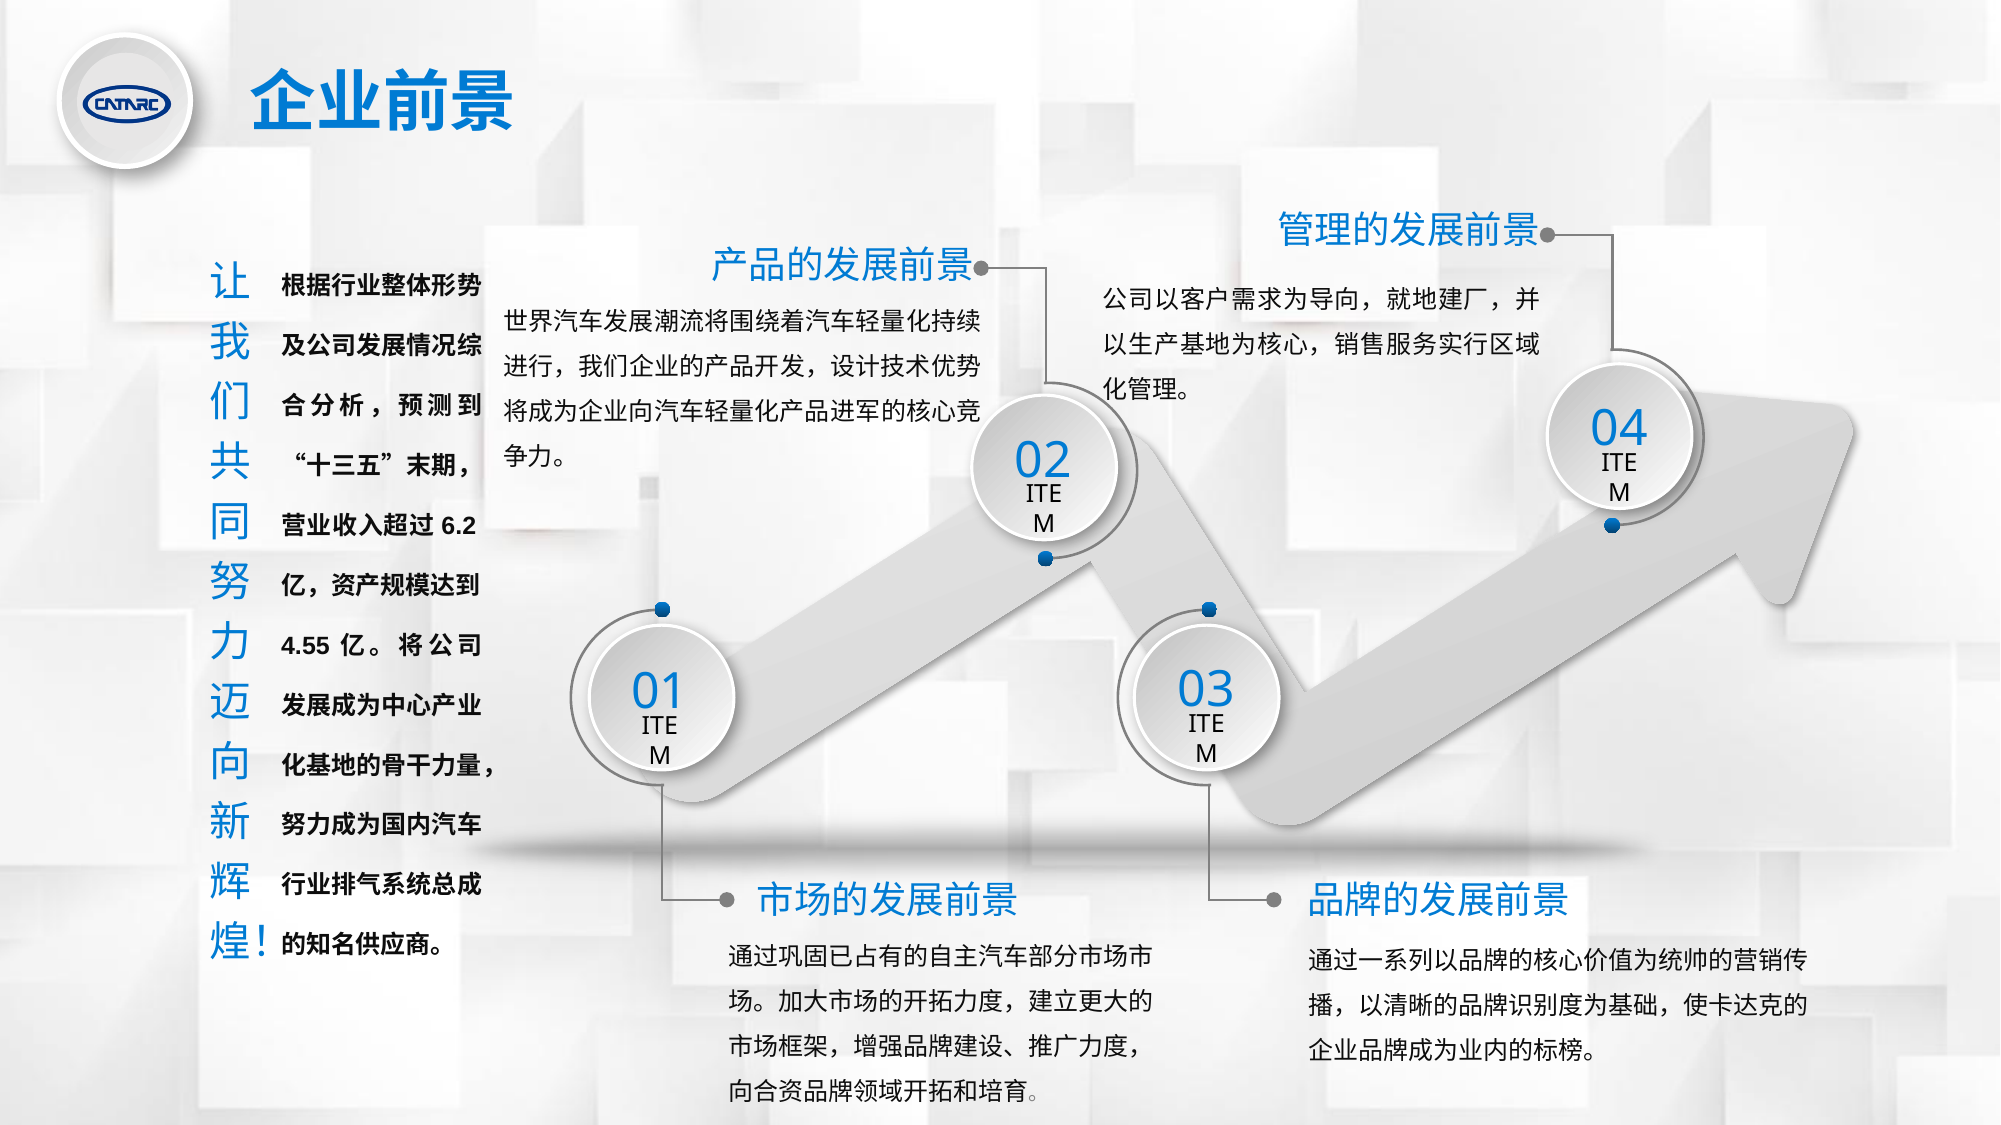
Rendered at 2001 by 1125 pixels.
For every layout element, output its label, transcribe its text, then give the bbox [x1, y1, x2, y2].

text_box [59, 34, 191, 167]
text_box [1528, 227, 1704, 534]
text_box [1087, 198, 1556, 413]
text_box 企业前景 [235, 51, 532, 147]
picture [0, 0, 2001, 1125]
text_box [488, 234, 997, 481]
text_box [1117, 601, 1294, 908]
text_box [961, 260, 1138, 567]
text_box 根据行业整体形势及公司发展情况综合分析，预测到“十三五”末期，营业收入超过6.2亿，资产规模达到4.55亿。将公司发展成为中心产业化基地的骨干力量，努力成为国内汽车行业排气系统总成的知名供应商。 [266, 232, 498, 1076]
text_box 让我们共同努力迈向新辉煌！ [194, 237, 266, 1033]
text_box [1292, 868, 1838, 1074]
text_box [397, 367, 1870, 898]
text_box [714, 868, 1185, 1115]
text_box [570, 601, 747, 908]
